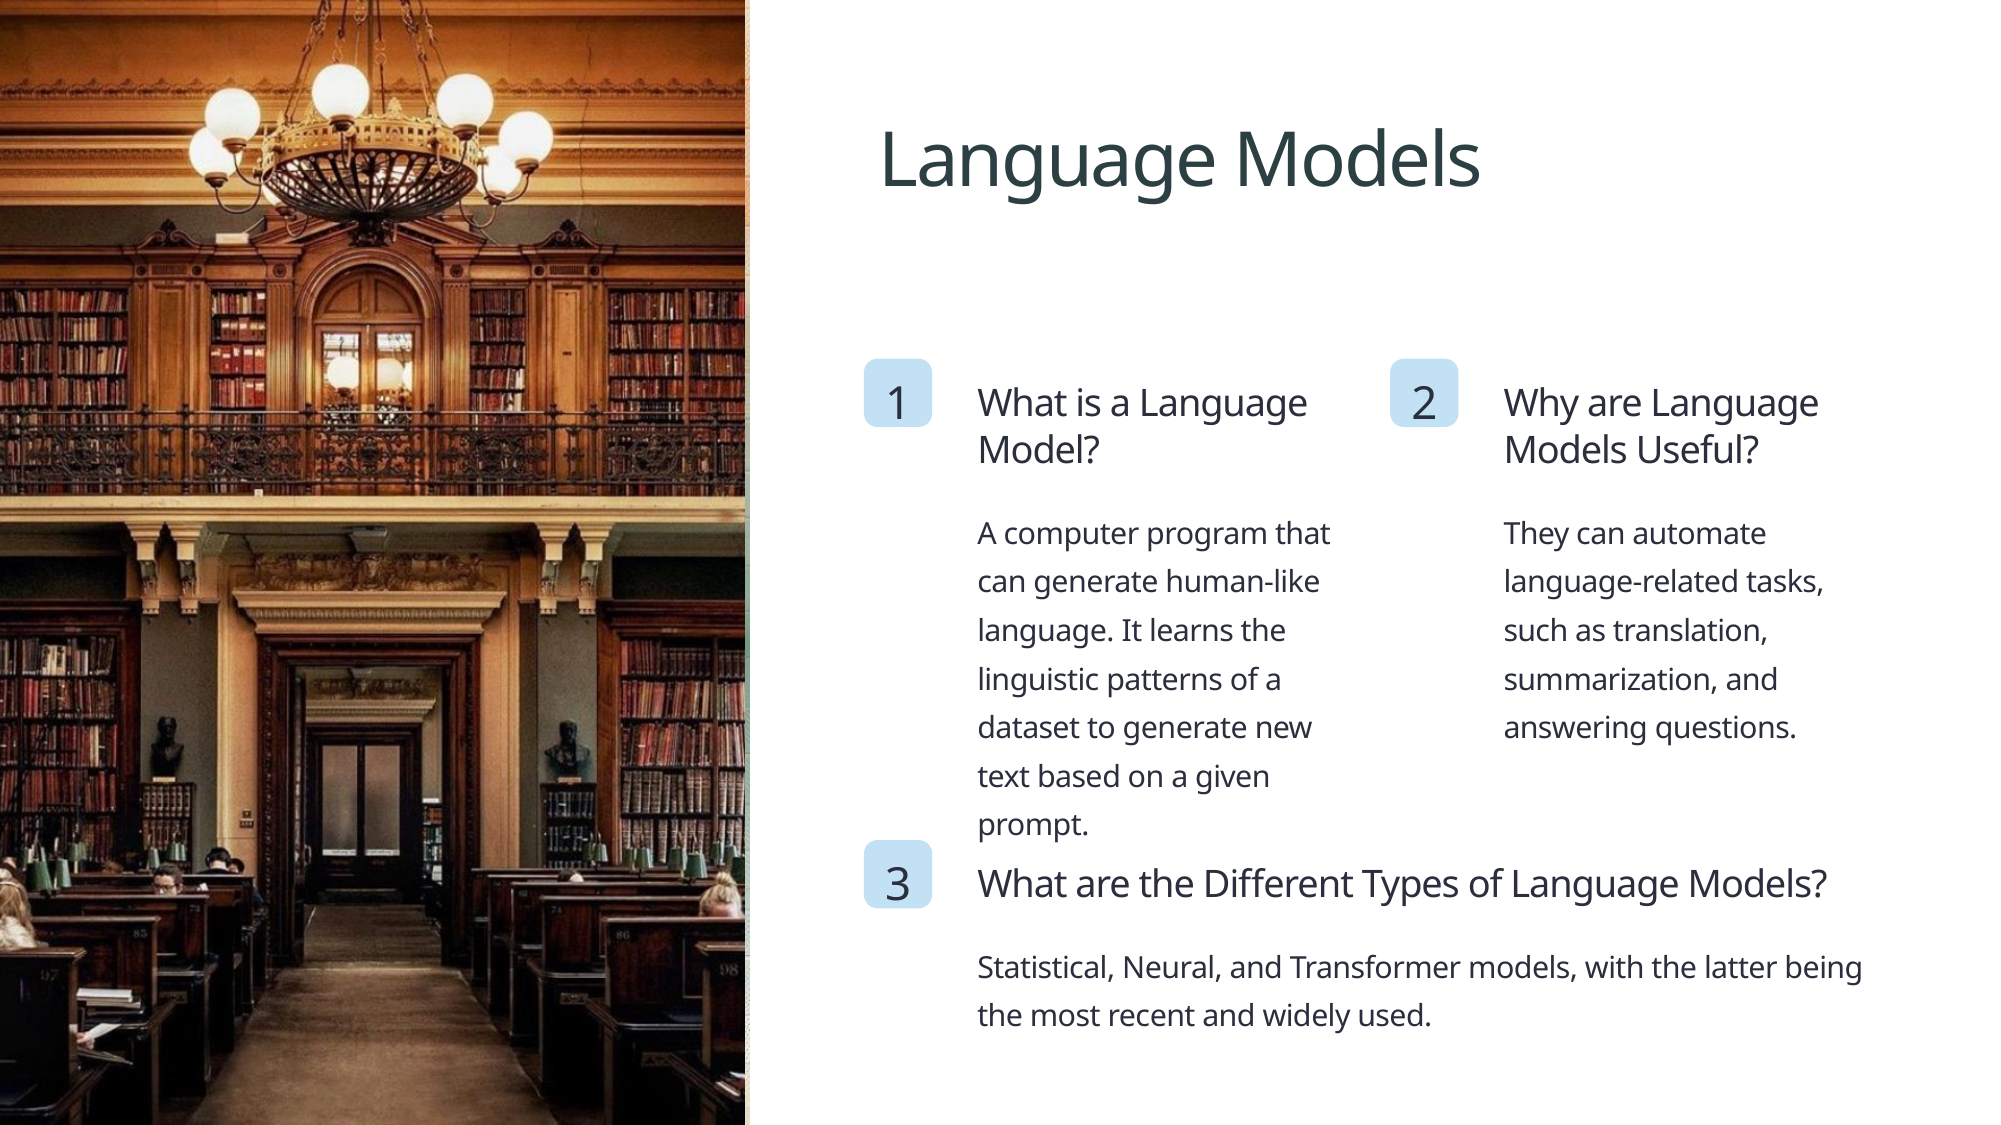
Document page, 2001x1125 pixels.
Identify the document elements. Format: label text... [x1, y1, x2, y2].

picture [0, 0, 750, 1125]
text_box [863, 839, 1887, 1026]
text_box Language Models [863, 99, 1887, 290]
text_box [1390, 358, 1887, 738]
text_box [863, 358, 1360, 786]
